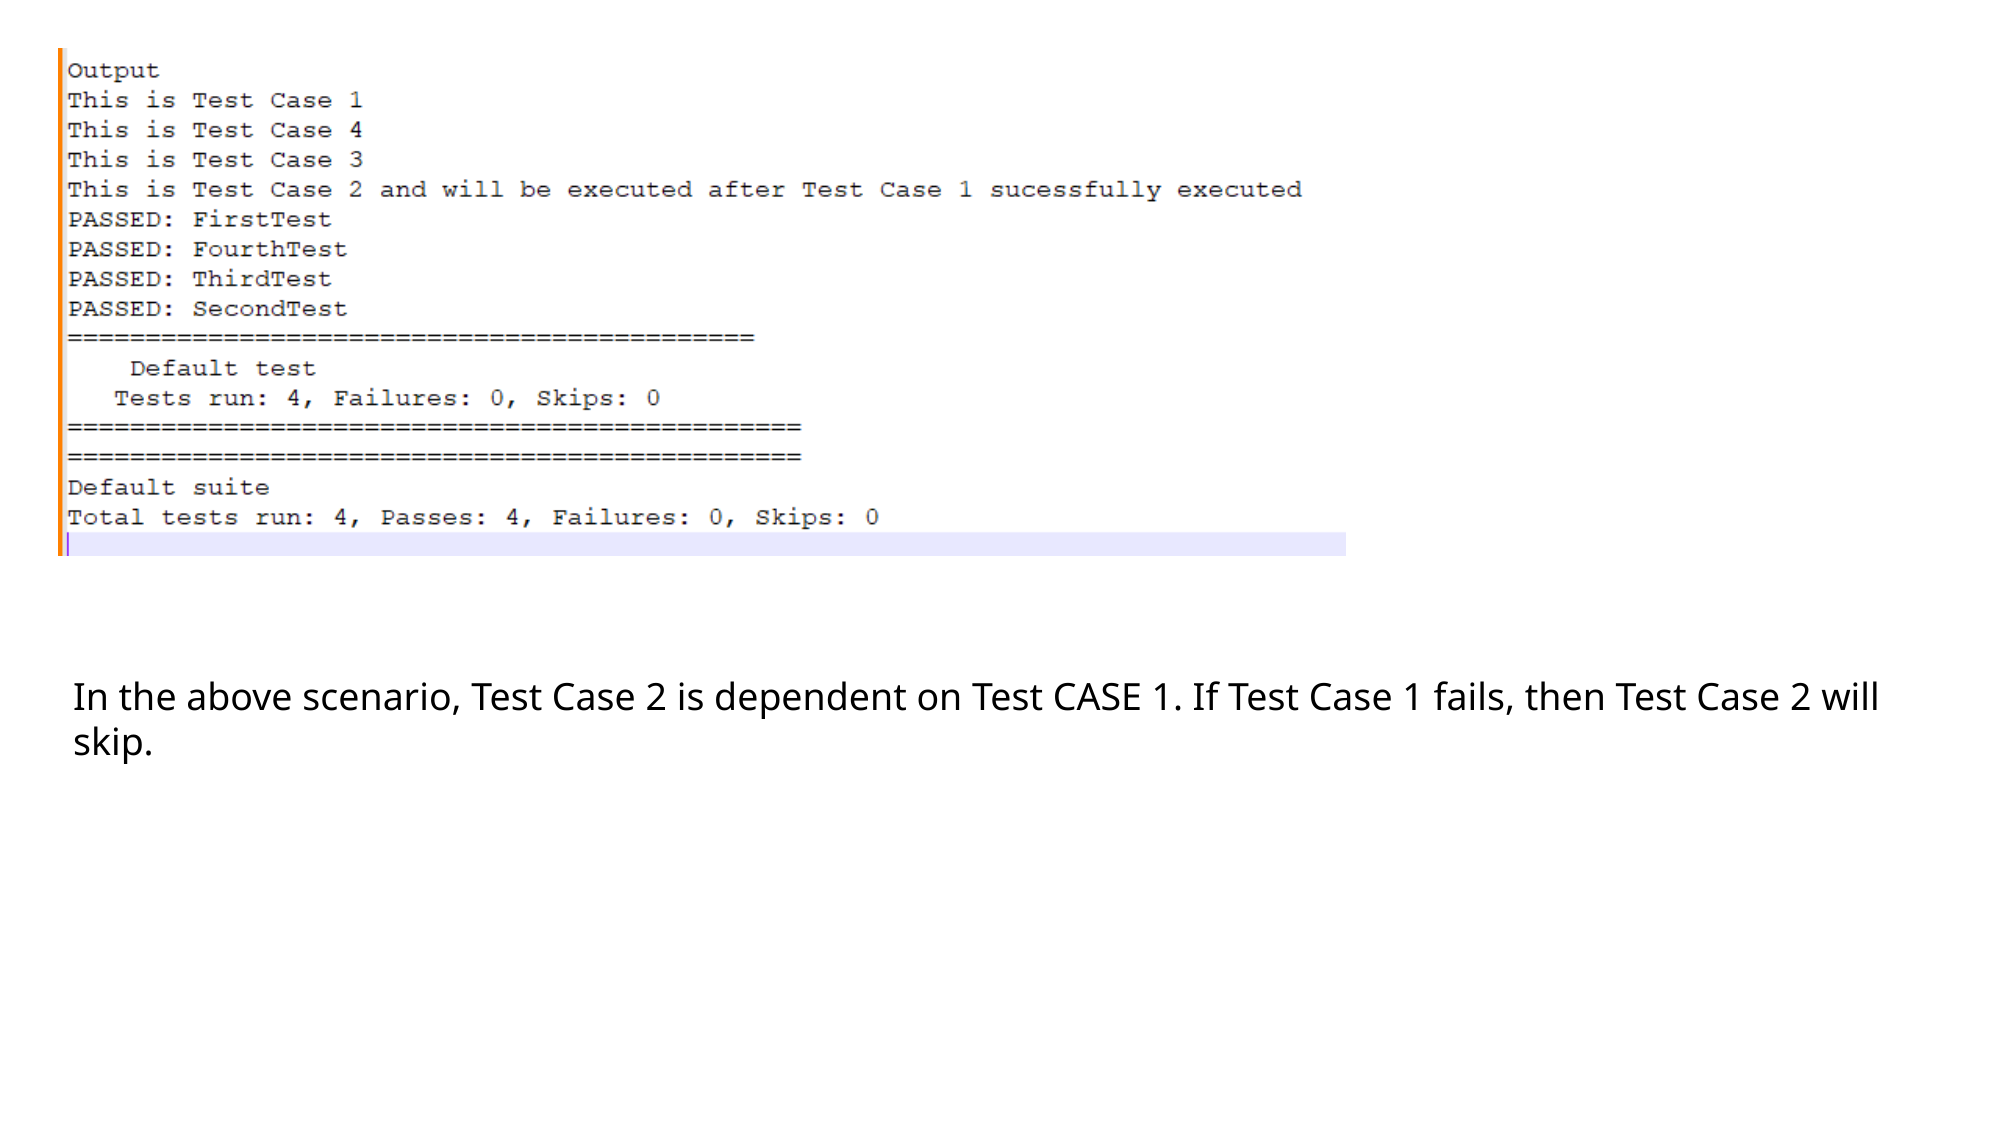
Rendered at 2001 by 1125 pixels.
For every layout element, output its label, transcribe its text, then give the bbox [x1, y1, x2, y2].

picture [58, 48, 1346, 556]
text_box In the above scenario, Test Case 2 is dependent on Test CASE 1. If Test Case 1 fails, then Test Case 2 will skip. [58, 665, 1978, 771]
